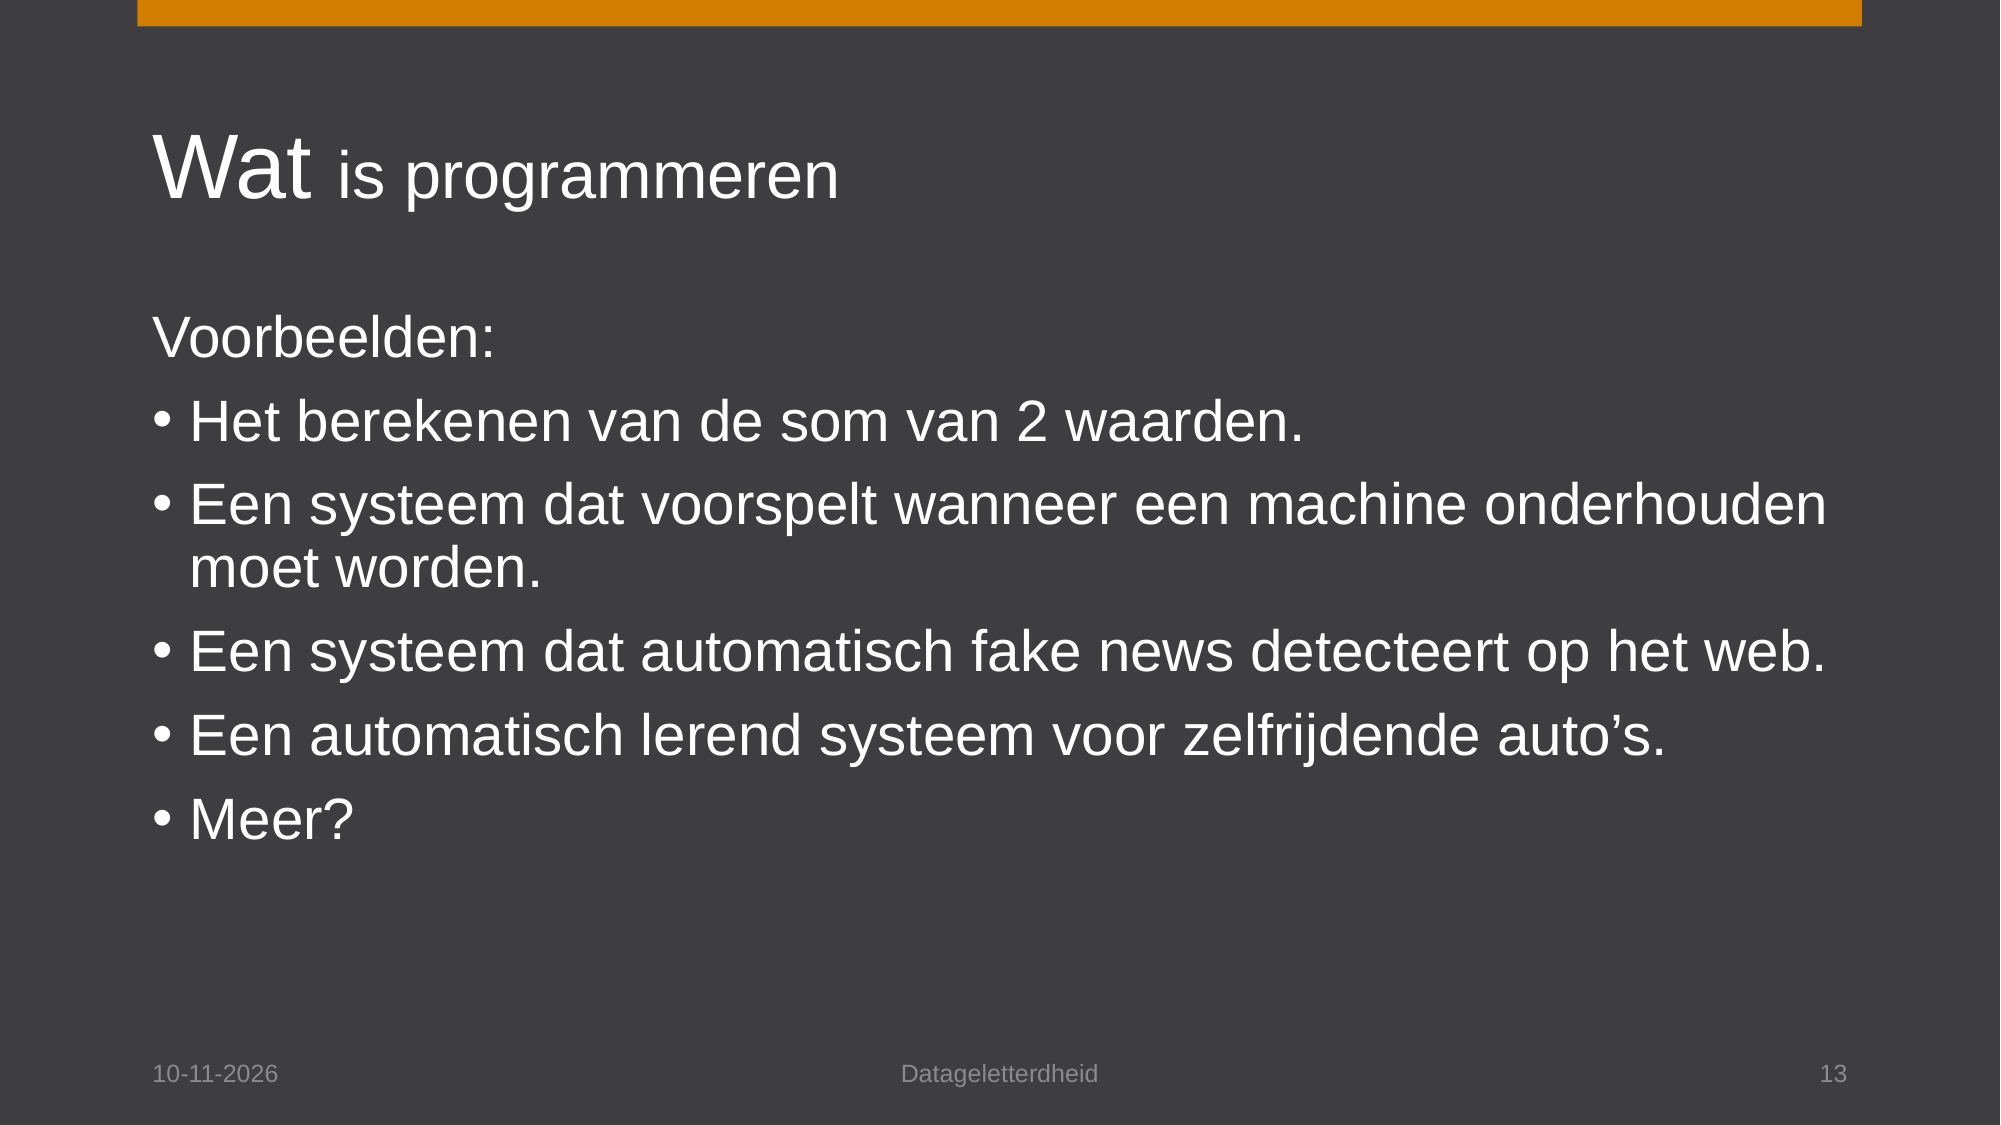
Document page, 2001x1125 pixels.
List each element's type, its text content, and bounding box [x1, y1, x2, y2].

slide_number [137, 1042, 588, 1103]
list Voorbeelden: Het berekenen van de som van 2 waarden. Een systeem dat voorspelt wanneer een machine onderhouden moet worden. Een systeem dat automatisch fake news detecteert op het web. Een automatisch lerend systeem voor zelfrijdende auto’s. Meer? [137, 299, 1863, 981]
title Wat is programmeren [137, 59, 1863, 278]
footer Datageletterdheid [662, 1042, 1338, 1103]
slide_number 13 [1412, 1042, 1863, 1103]
